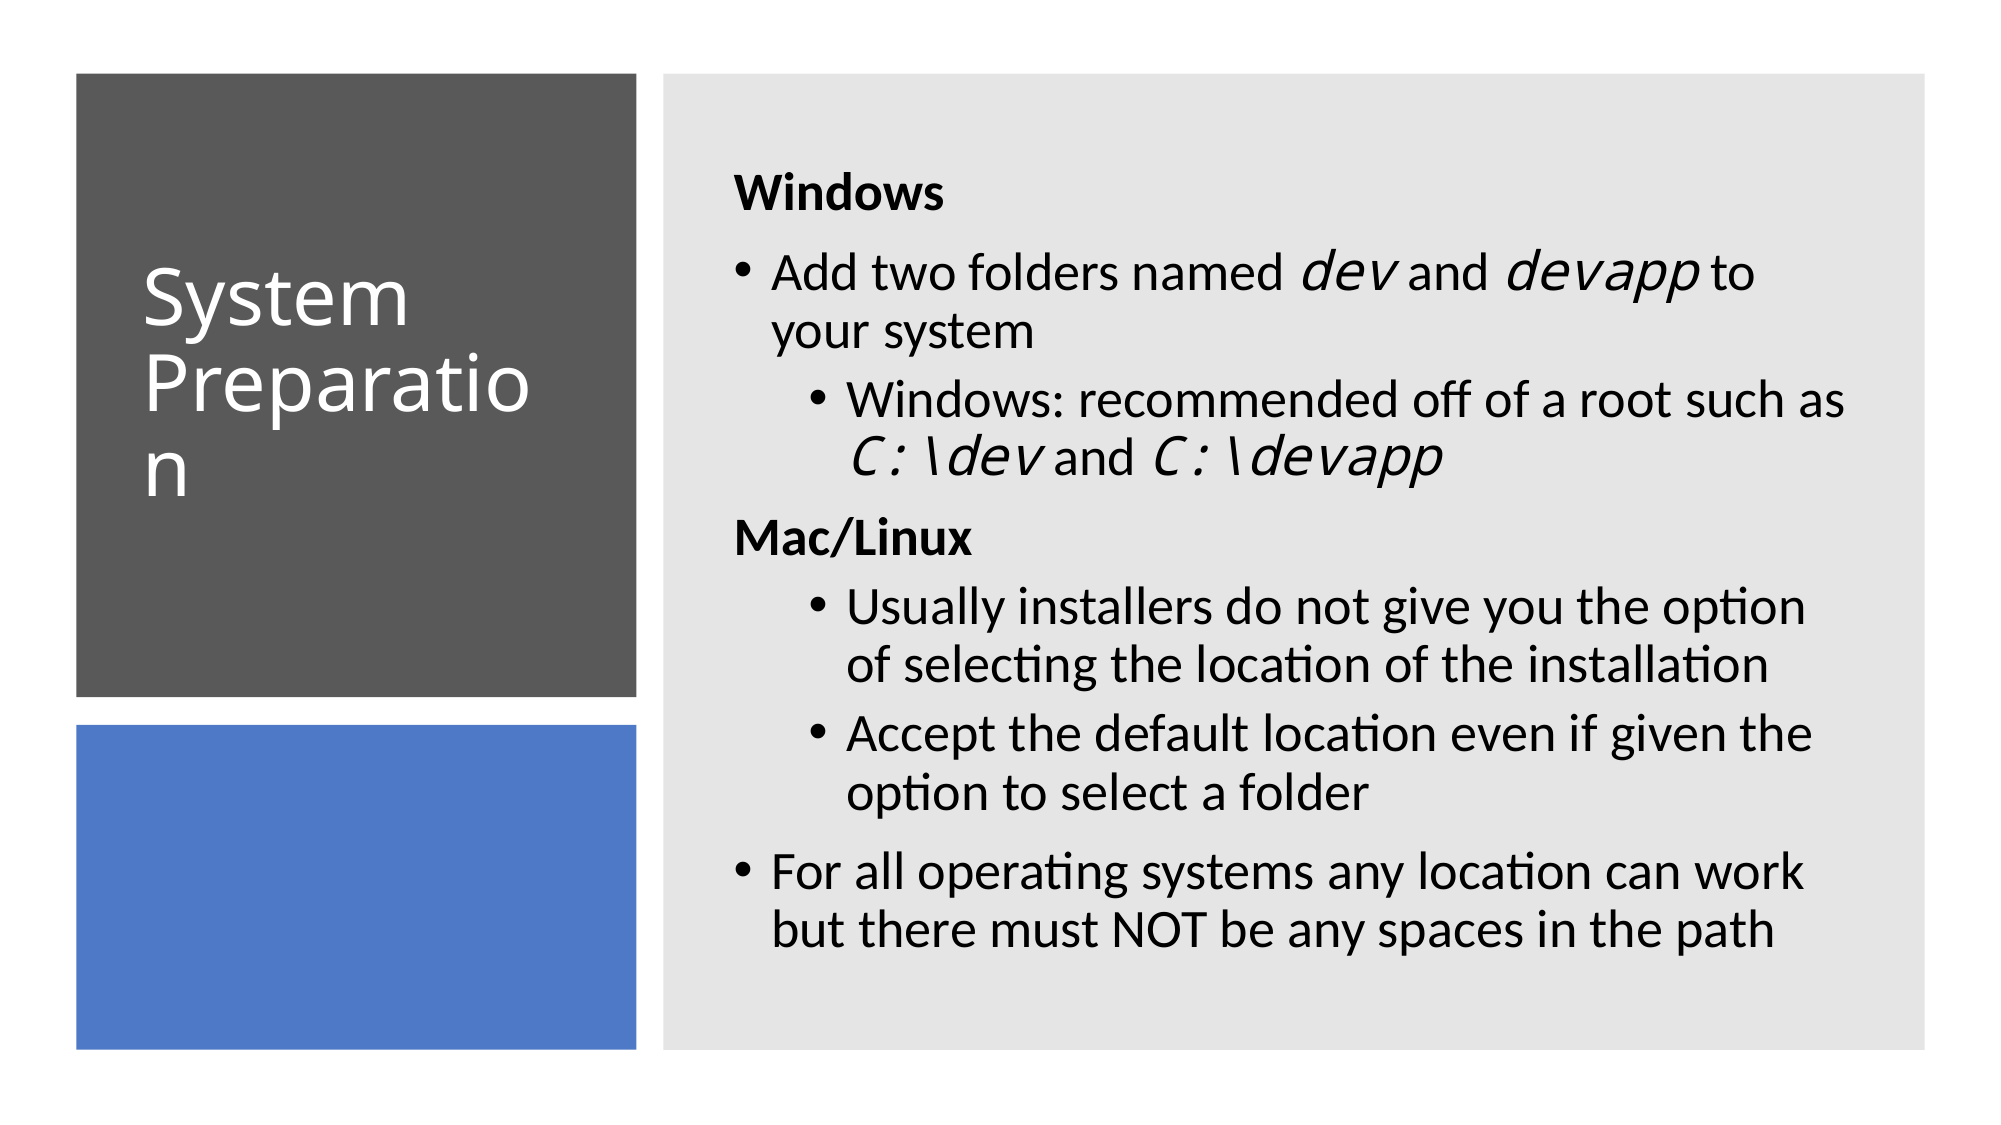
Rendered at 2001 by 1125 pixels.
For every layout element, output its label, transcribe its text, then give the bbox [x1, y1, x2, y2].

text_box [75, 72, 637, 698]
list Windows Add two folders named dev and devapp to your system Windows: recommended off of a root such as C:\dev and C:\devapp Mac/Linux Usually installers do not give you the option of selecting the location of the installation Accept the default location even if given the option to select a folder For all operating systems any location can work but there must NOT be any spaces in the path [718, 112, 1873, 1011]
text_box [75, 724, 637, 1051]
title System Preparation [127, 120, 595, 652]
text_box [662, 72, 1926, 1051]
